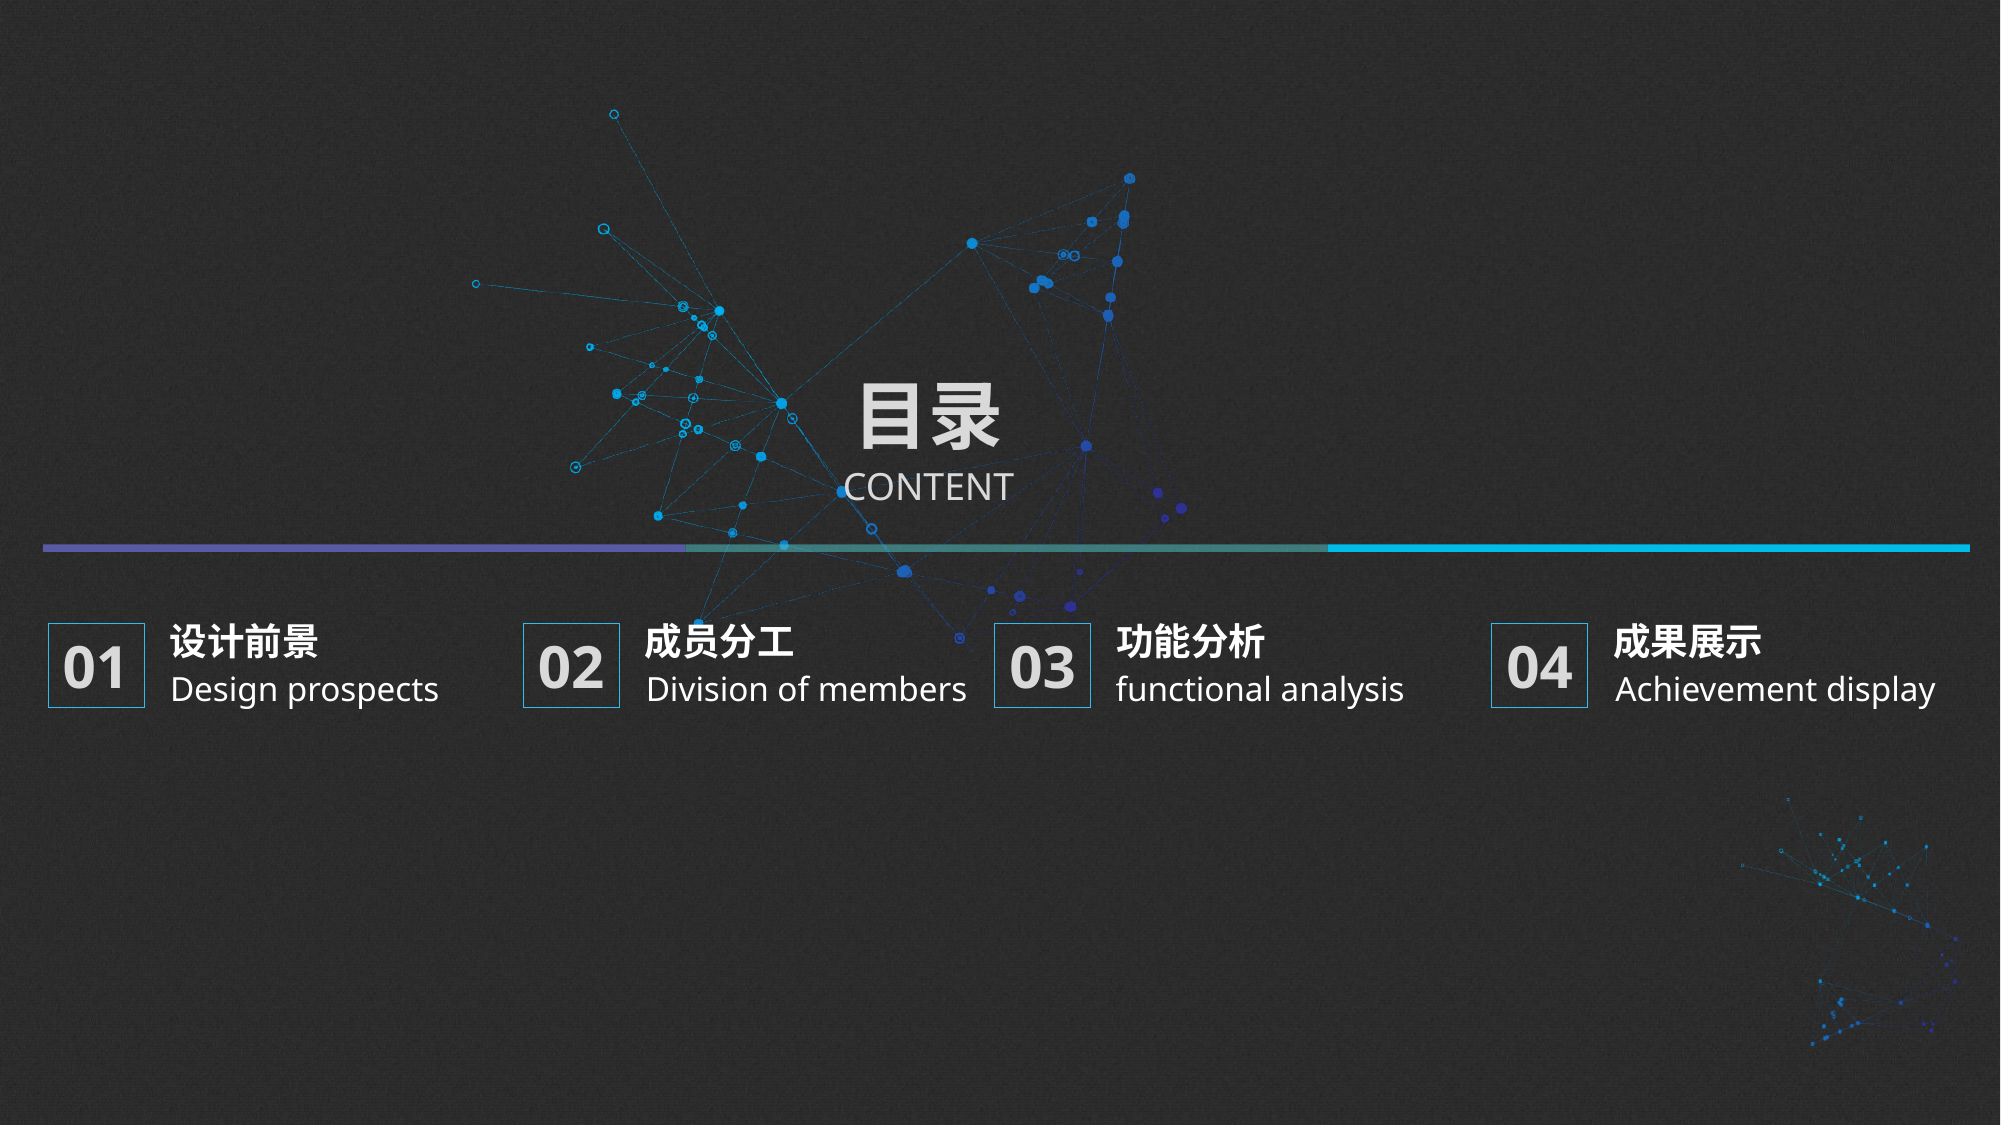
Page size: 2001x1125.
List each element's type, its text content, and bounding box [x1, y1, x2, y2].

text_box 04 [1491, 623, 1588, 708]
text_box 01 [48, 623, 145, 708]
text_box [1099, 610, 1422, 716]
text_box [1596, 610, 1956, 716]
picture [0, 0, 2001, 1125]
text_box 03 [994, 703, 1091, 708]
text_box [627, 610, 987, 716]
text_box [43, 544, 1970, 552]
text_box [152, 610, 458, 716]
text_box 02 [523, 623, 620, 708]
